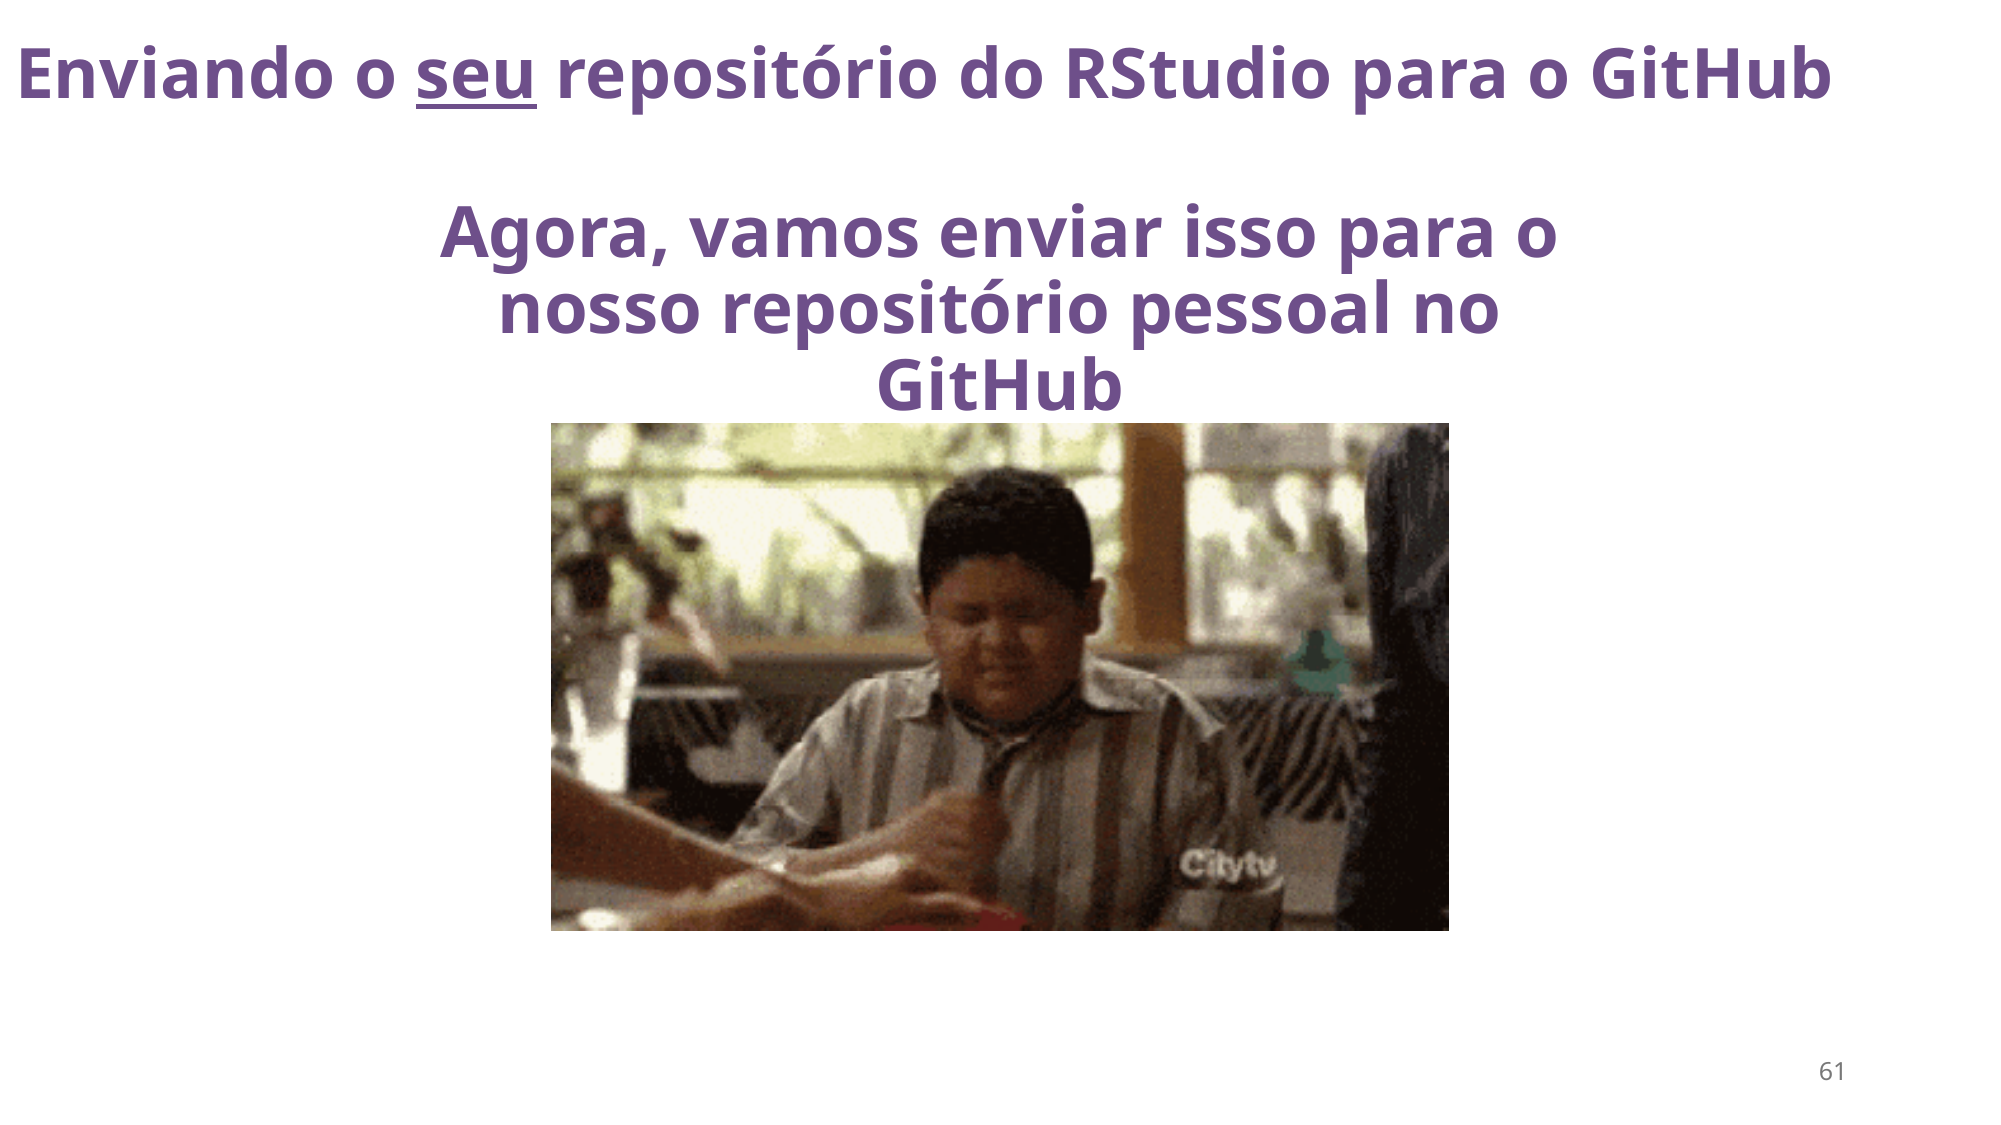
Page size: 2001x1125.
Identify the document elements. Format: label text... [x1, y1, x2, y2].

slide_number 61 [1412, 1042, 1863, 1103]
picture [550, 422, 1450, 931]
text_box Agora, vamos enviar isso para o nosso repositório pessoal no GitHub [412, 219, 1588, 402]
text_box Enviando o seu repositório do RStudio para o GitHub [0, 0, 1960, 153]
